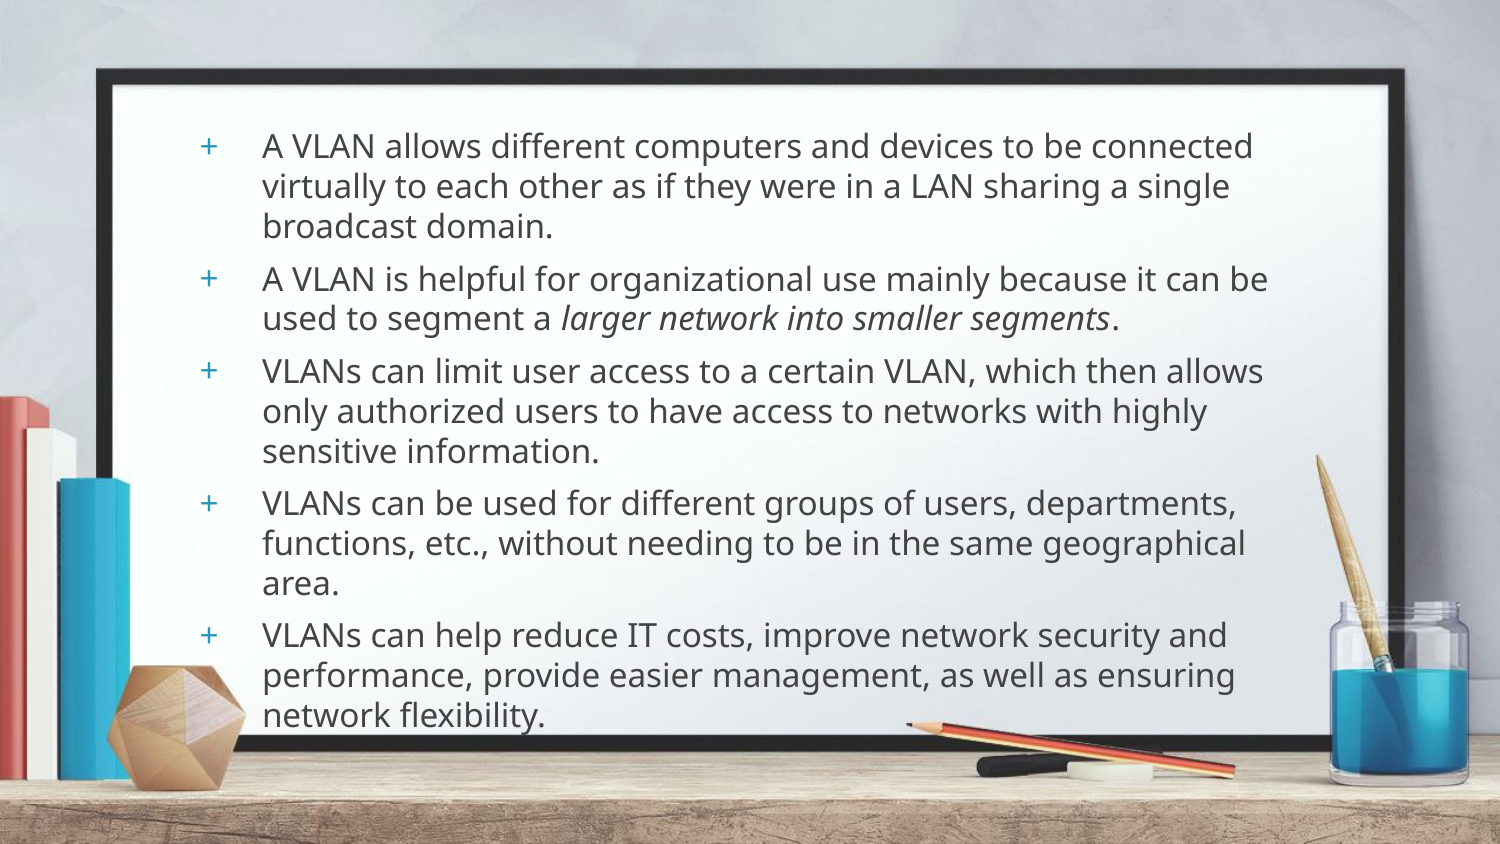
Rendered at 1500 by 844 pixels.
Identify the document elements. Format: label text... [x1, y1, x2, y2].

picture [0, 0, 1500, 844]
list A VLAN allows different computers and devices to be connected virtually to each other as if they were in a LAN sharing a single broadcast domain. A VLAN is helpful for organizational use mainly because it can be used to segment a larger network into smaller segments. VLANs can limit user access to a certain VLAN, which then allows only authorized users to have access to networks with highly sensitive information. VLANs can be used for different groups of users, departments, functions, etc., without needing to be in the same geographical area. VLANs can help reduce IT costs, improve network security and performance, provide easier management, as well as ensuring network flexibility. [172, 110, 1324, 680]
